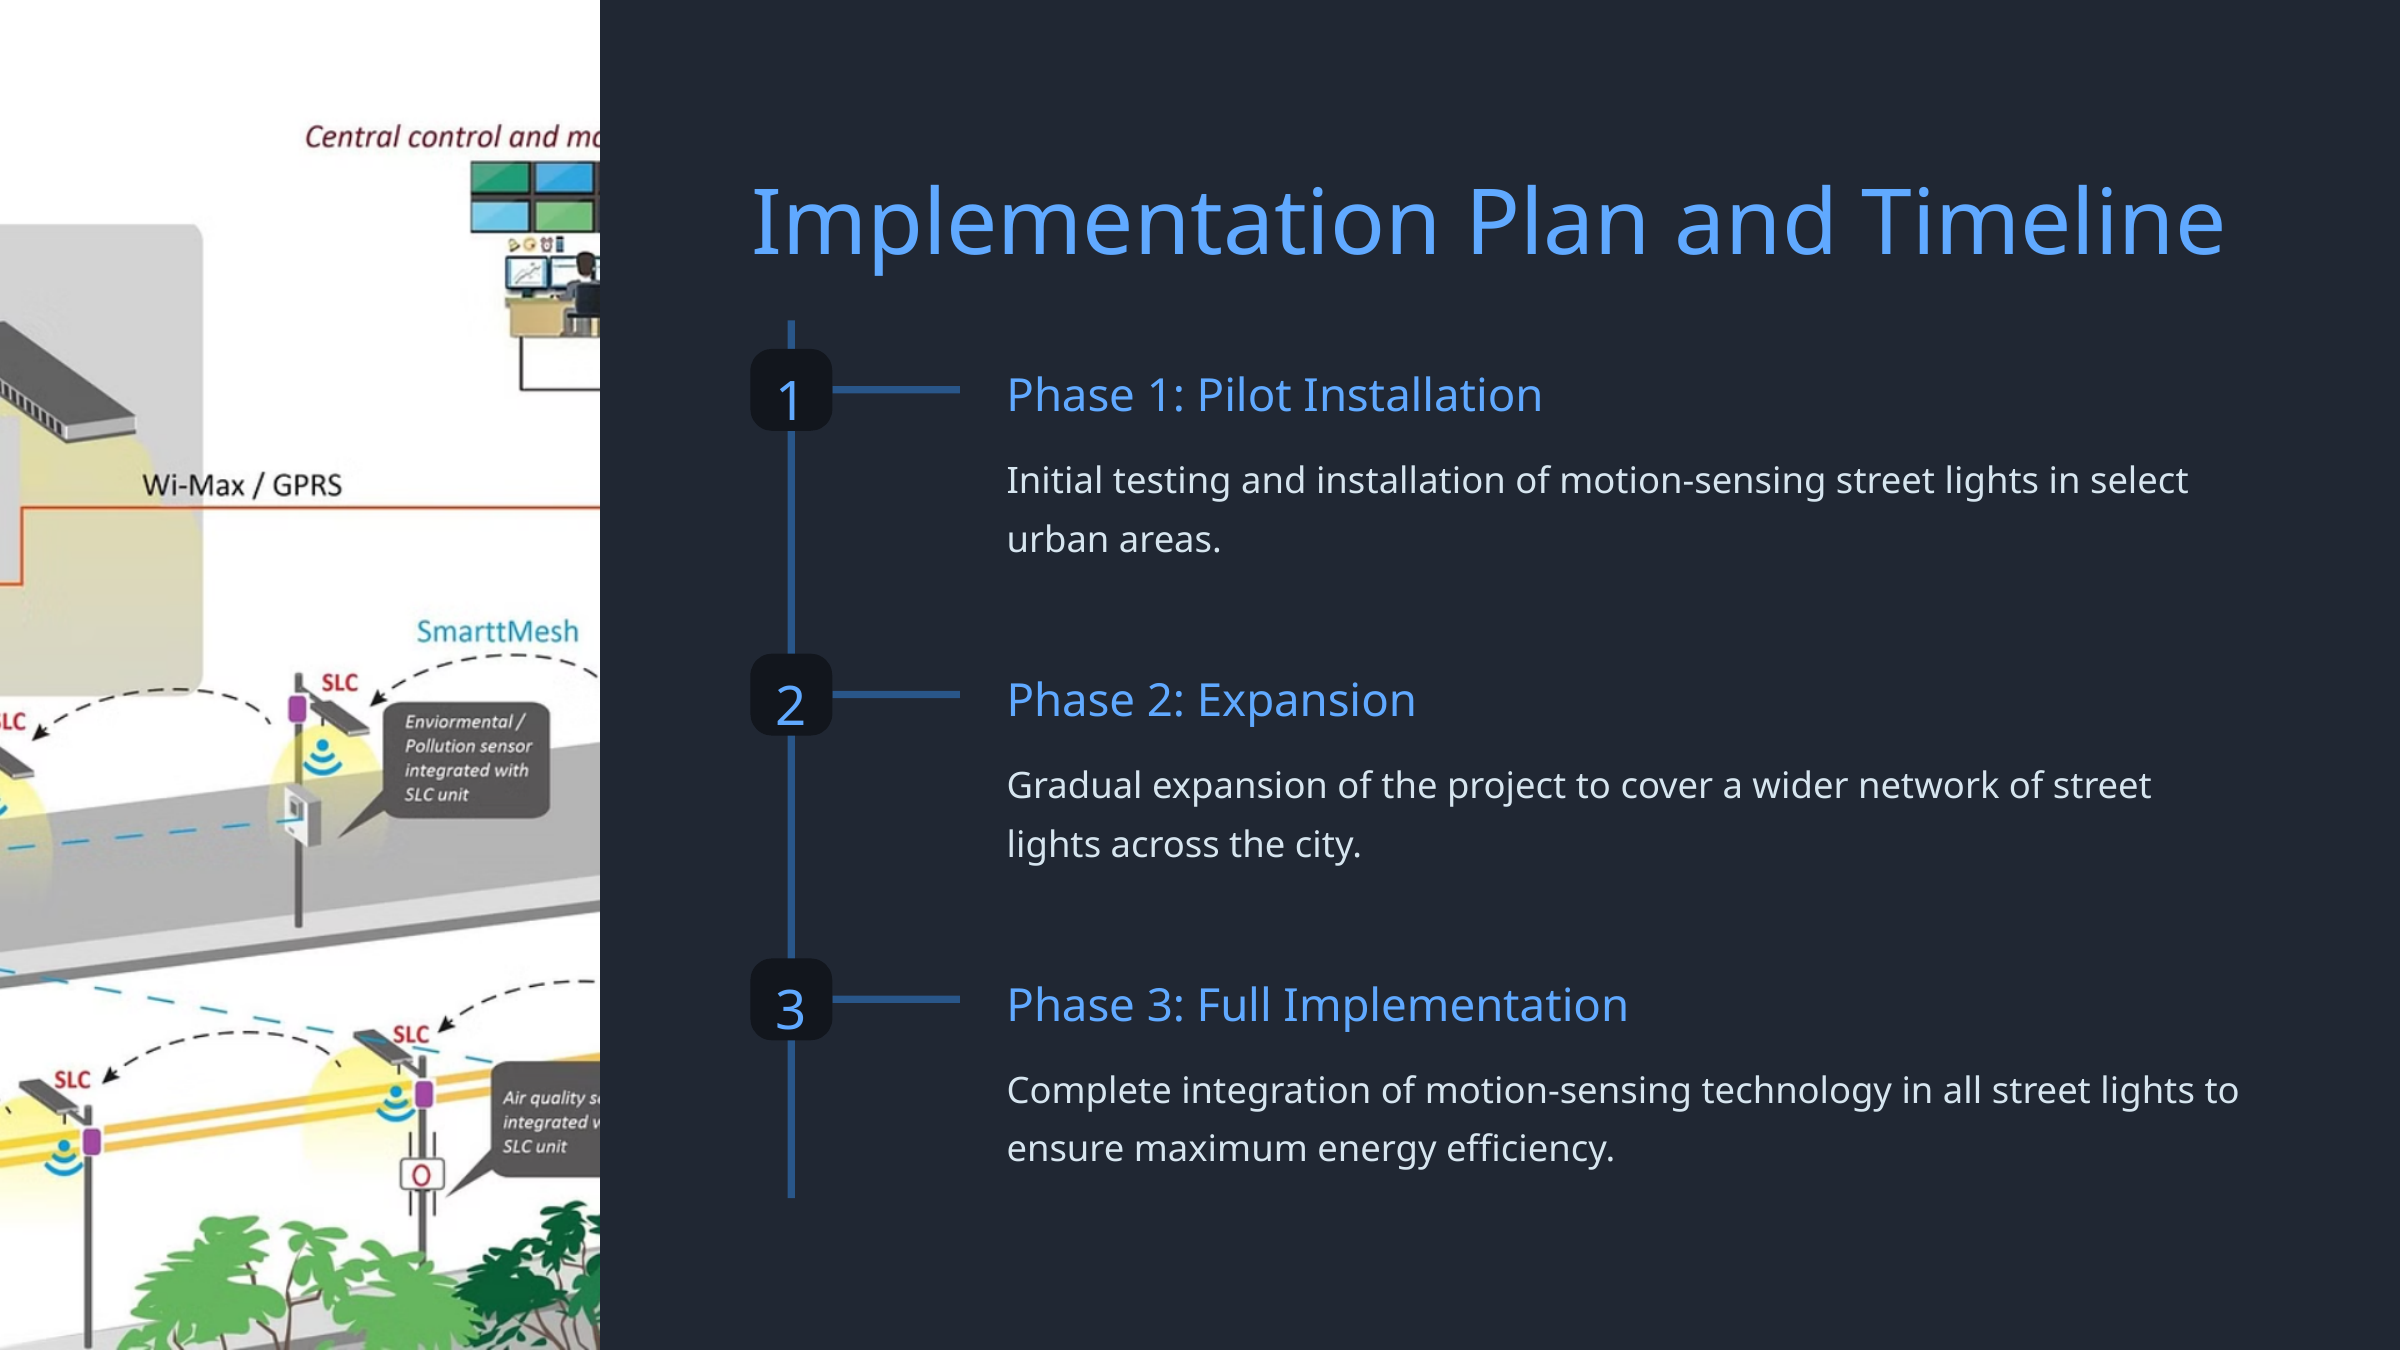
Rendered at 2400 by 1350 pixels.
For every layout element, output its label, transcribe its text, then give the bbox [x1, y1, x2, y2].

text_box [750, 958, 833, 1041]
text_box Gradual expansion of the project to cover a wider network of street lights across the city. [991, 740, 2264, 857]
text_box [750, 653, 833, 736]
text_box Complete integration of motion-sensing technology in all street lights to ensure maximum energy efficiency. [991, 1045, 2264, 1162]
text_box 2 [776, 660, 807, 729]
text_box [833, 386, 960, 394]
text_box Phase 3: Full Implementation [991, 966, 1620, 1024]
text_box [787, 431, 795, 653]
text_box [787, 1041, 795, 1199]
text_box Phase 2: Expansion [991, 661, 1448, 719]
text_box Initial testing and installation of motion-sensing street lights in select urban areas. [991, 435, 2264, 553]
text_box [833, 995, 960, 1003]
text_box [787, 736, 795, 958]
text_box Phase 1: Pilot Installation [991, 356, 1532, 414]
text_box [600, 0, 2400, 1350]
picture [0, 0, 600, 1350]
text_box 3 [776, 965, 806, 1034]
text_box [787, 320, 795, 348]
text_box Implementation Plan and Timeline [736, 151, 2245, 266]
text_box [750, 348, 833, 431]
text_box 1 [780, 355, 803, 424]
text_box [833, 690, 960, 699]
